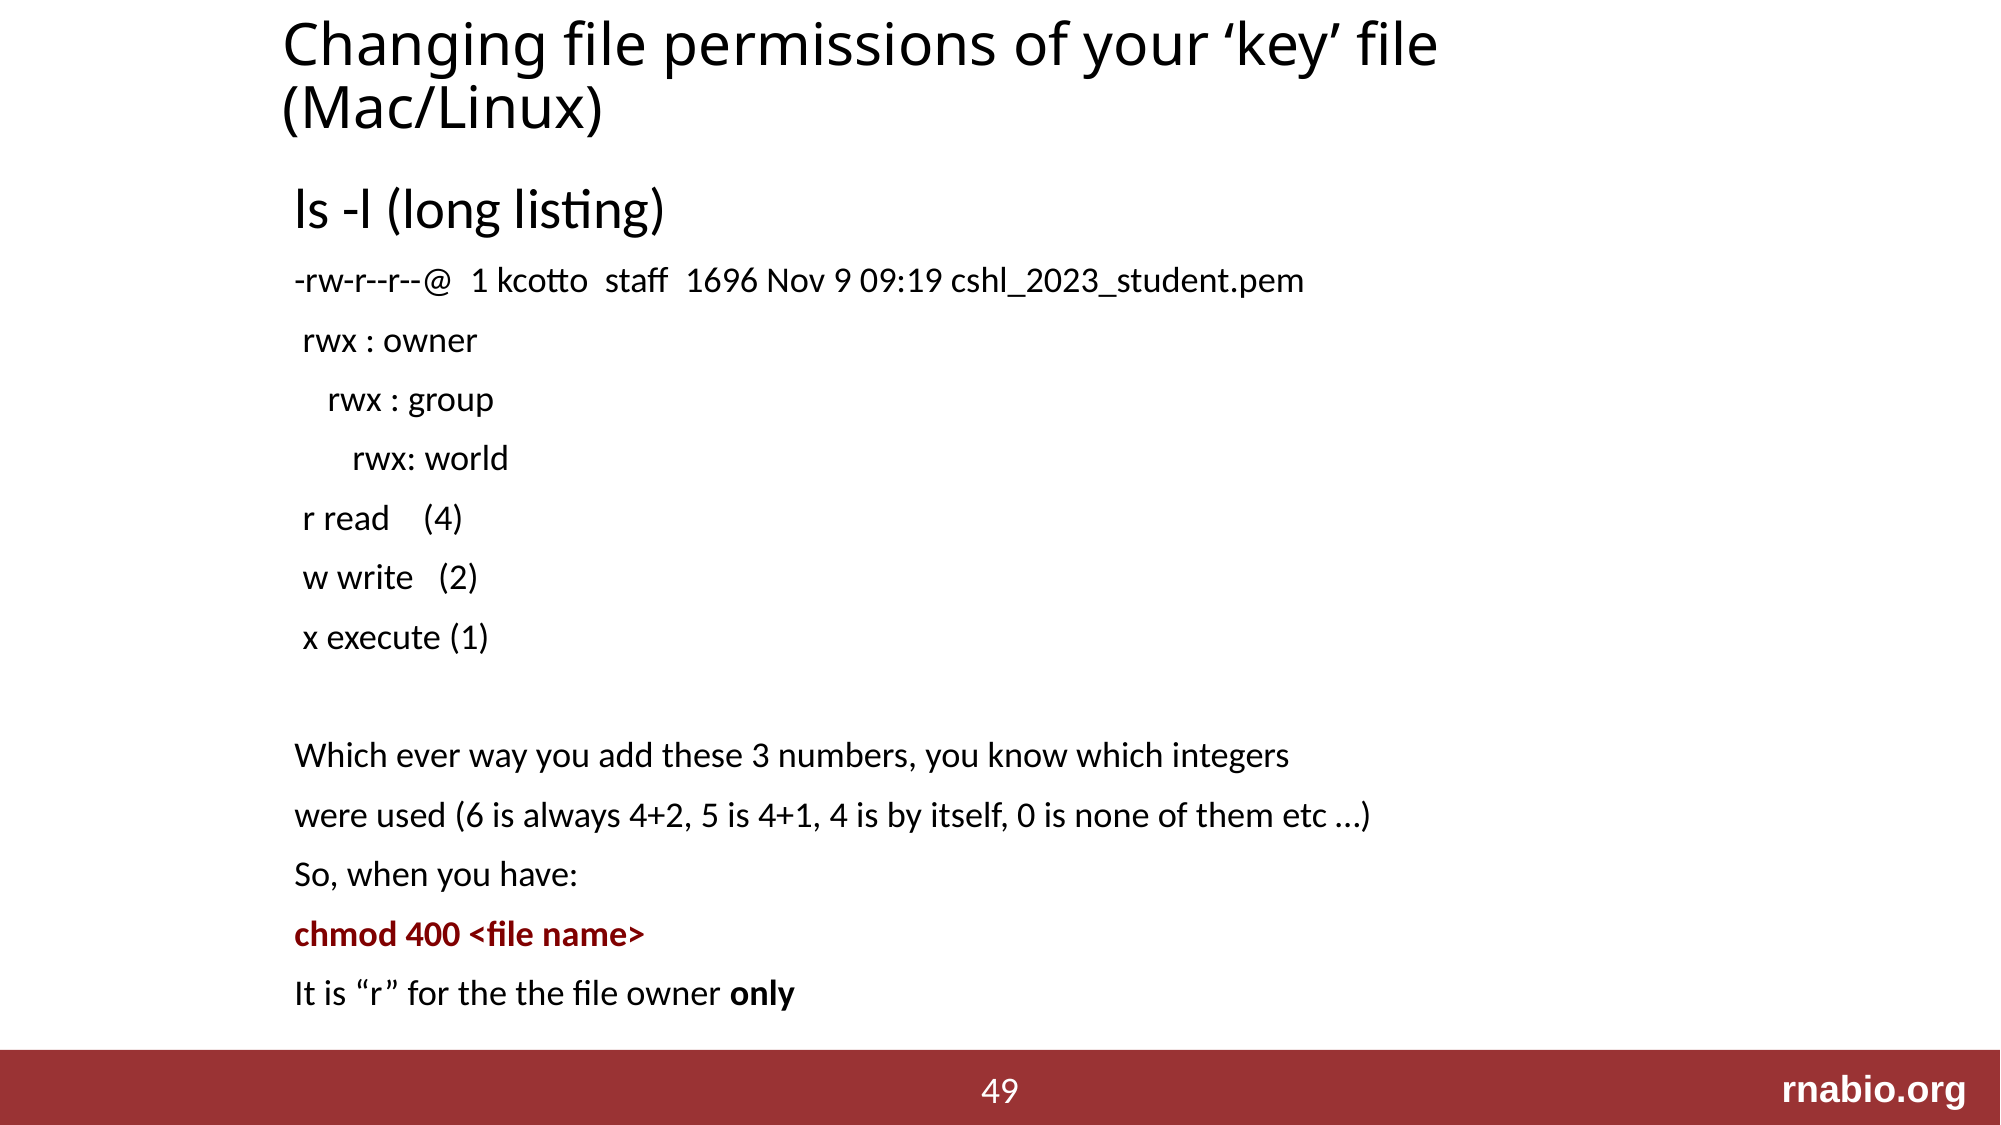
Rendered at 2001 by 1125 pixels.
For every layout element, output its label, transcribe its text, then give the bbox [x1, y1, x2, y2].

title Changing file permissions of your ‘key’ file (Mac/Linux) [267, 7, 1718, 149]
list ls -l (long listing) -rw-r--r--@ 1 kcotto staff 1696 Nov 9 09:19 cshl_2023_student.pem rwx : owner rwx : group rwx: world r read (4) w write (2) x execute (1) Which ever way you add these 3 numbers, you know which integers were used (6 is always 4+2, 5 is 4+1, 4 is by itself, 0 is none of them etc …) So, when you have: chmod 400 <file name> It is “r” for the the file owner only [279, 172, 1730, 1024]
